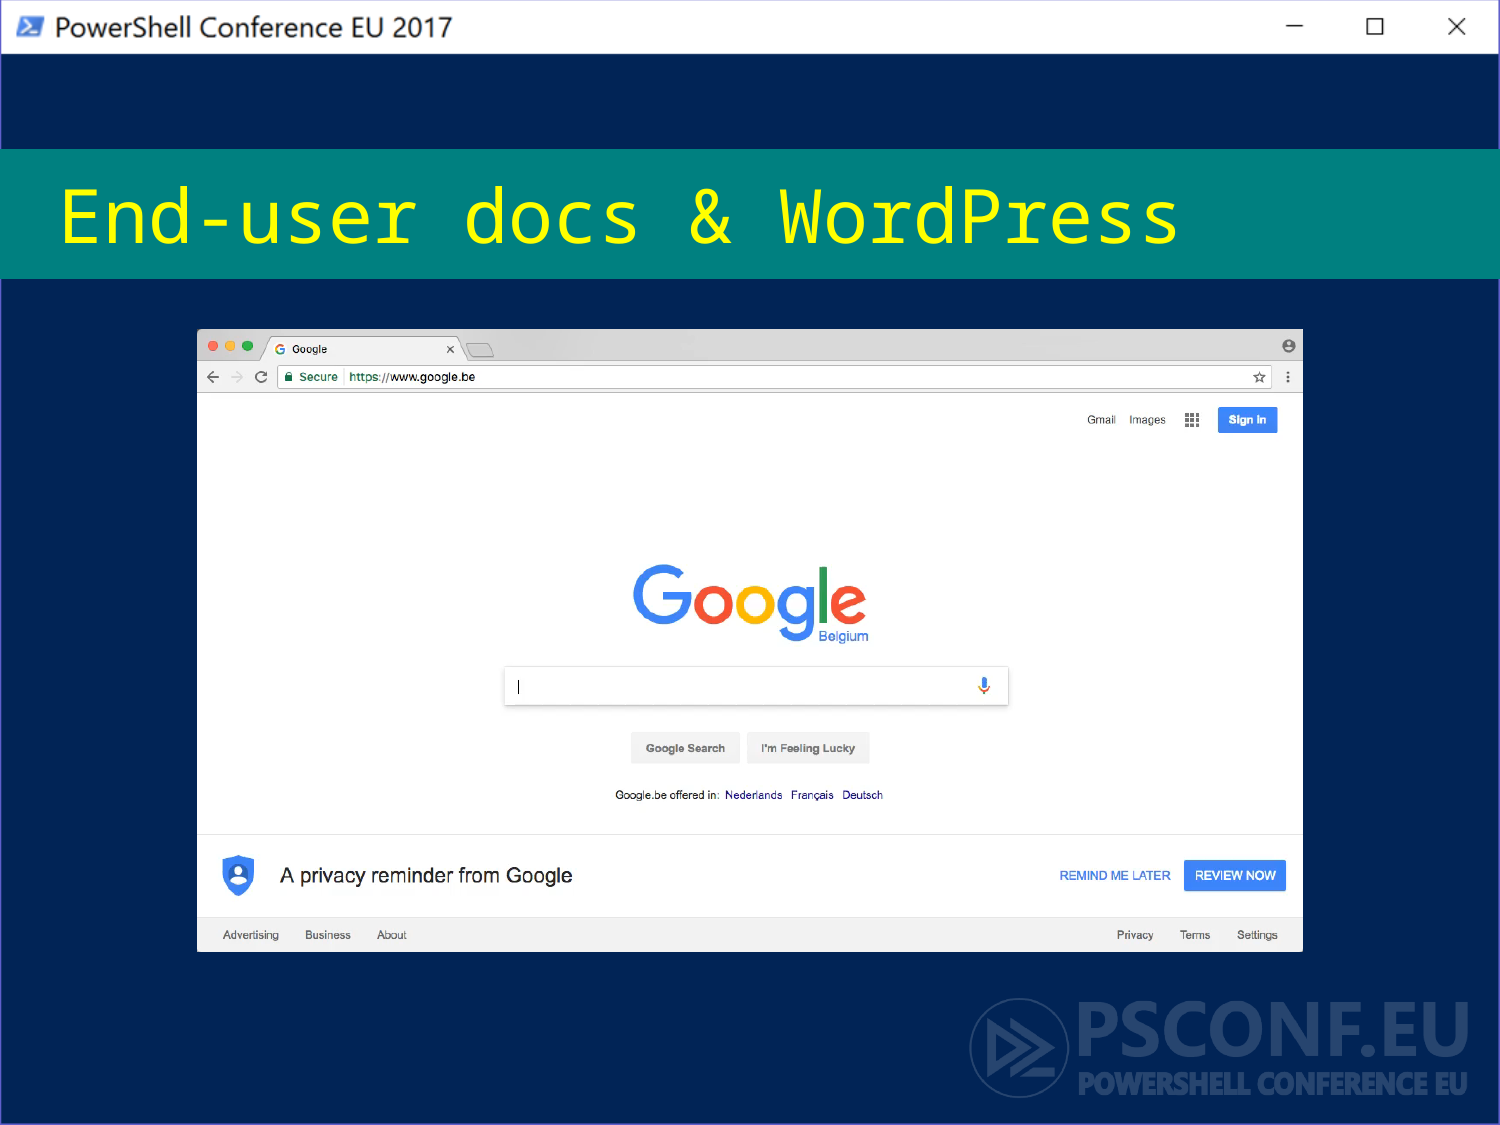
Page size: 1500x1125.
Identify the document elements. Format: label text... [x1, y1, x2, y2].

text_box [195, 328, 1304, 953]
title End-user docs & WordPress [0, 149, 1500, 279]
picture [0, 0, 1500, 149]
picture [0, 279, 1500, 1125]
